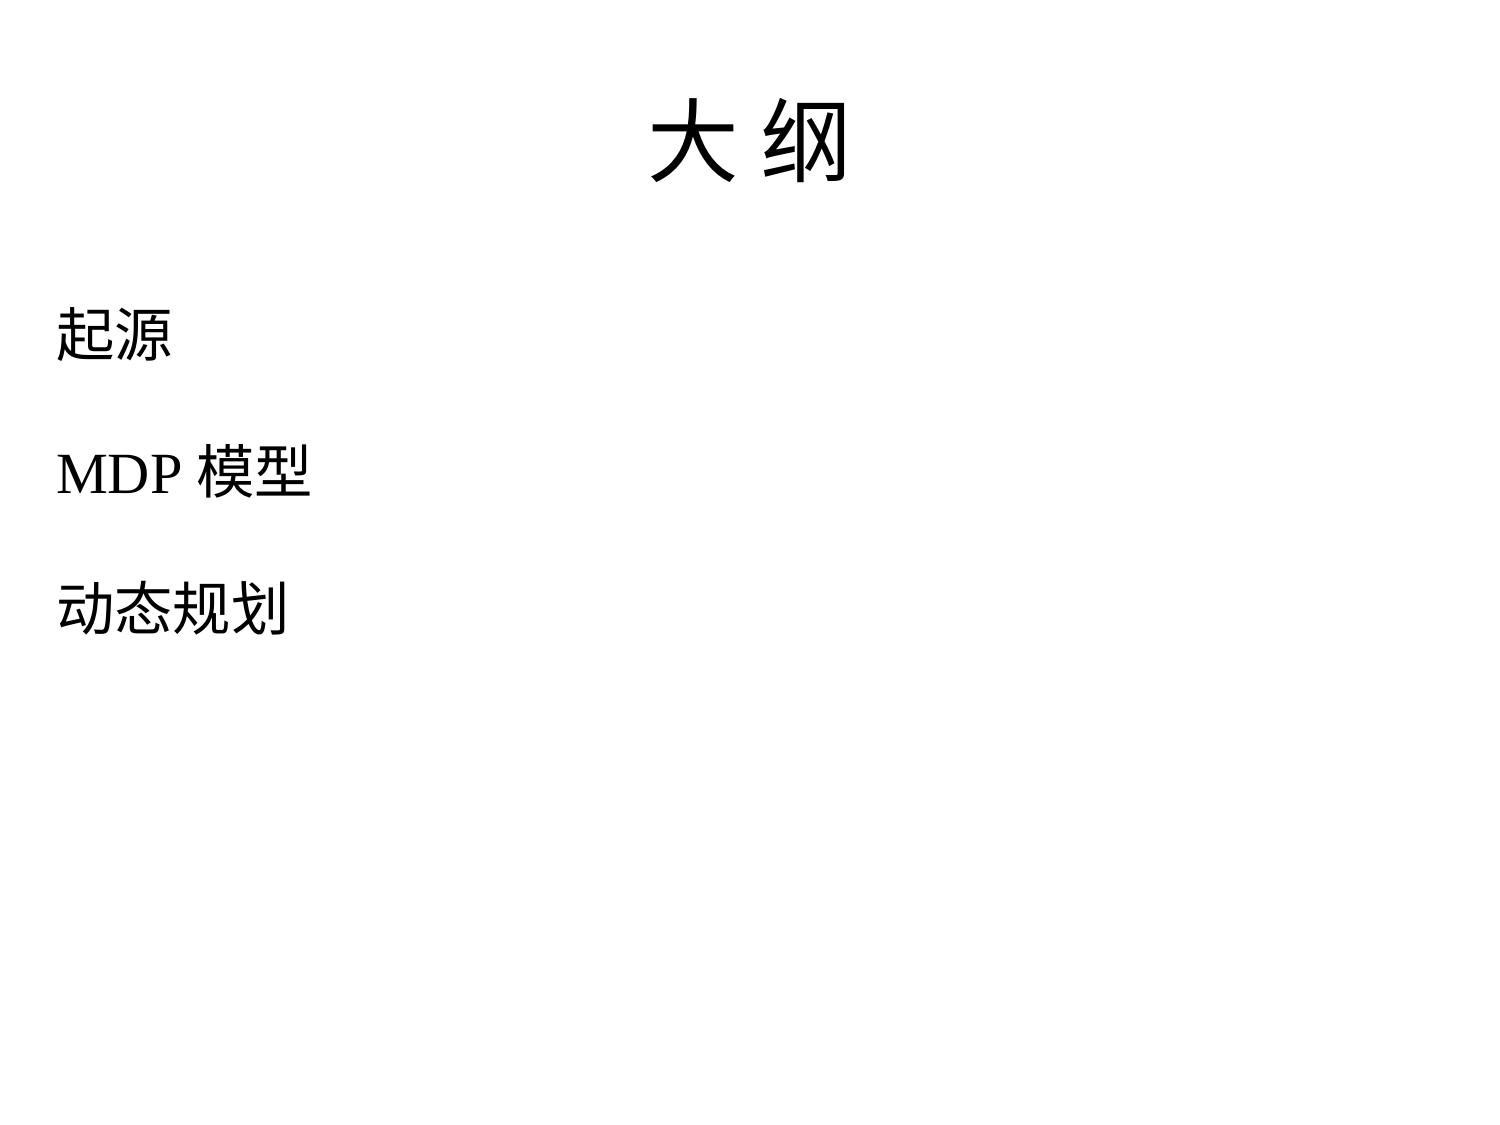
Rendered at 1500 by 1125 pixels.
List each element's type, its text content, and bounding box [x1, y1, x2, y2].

title 大 纲 [75, 45, 1425, 233]
list 起源 MDP模型 动态规划 [41, 255, 1459, 1083]
